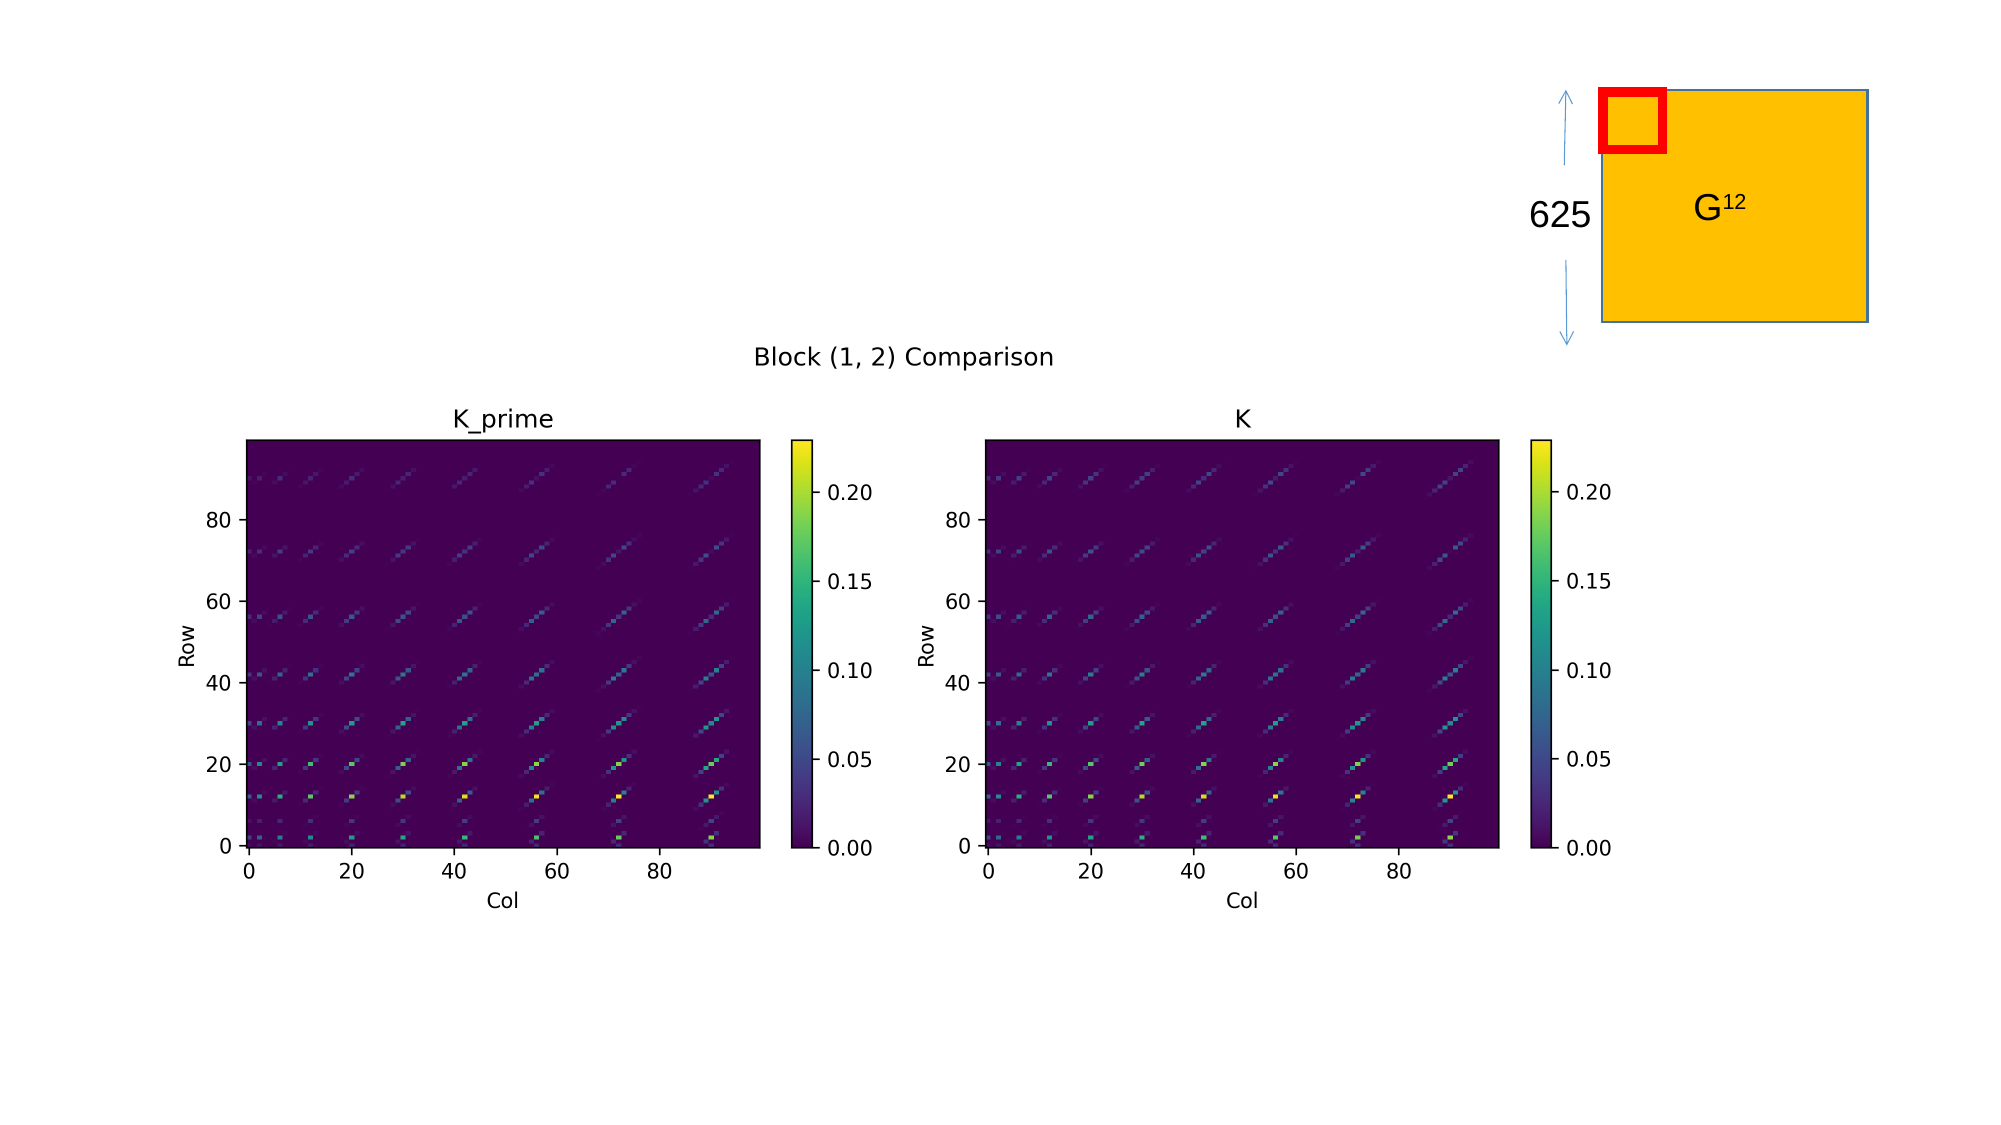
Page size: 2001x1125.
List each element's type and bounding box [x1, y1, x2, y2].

picture [153, 334, 1654, 935]
text_box [1514, 89, 1868, 346]
